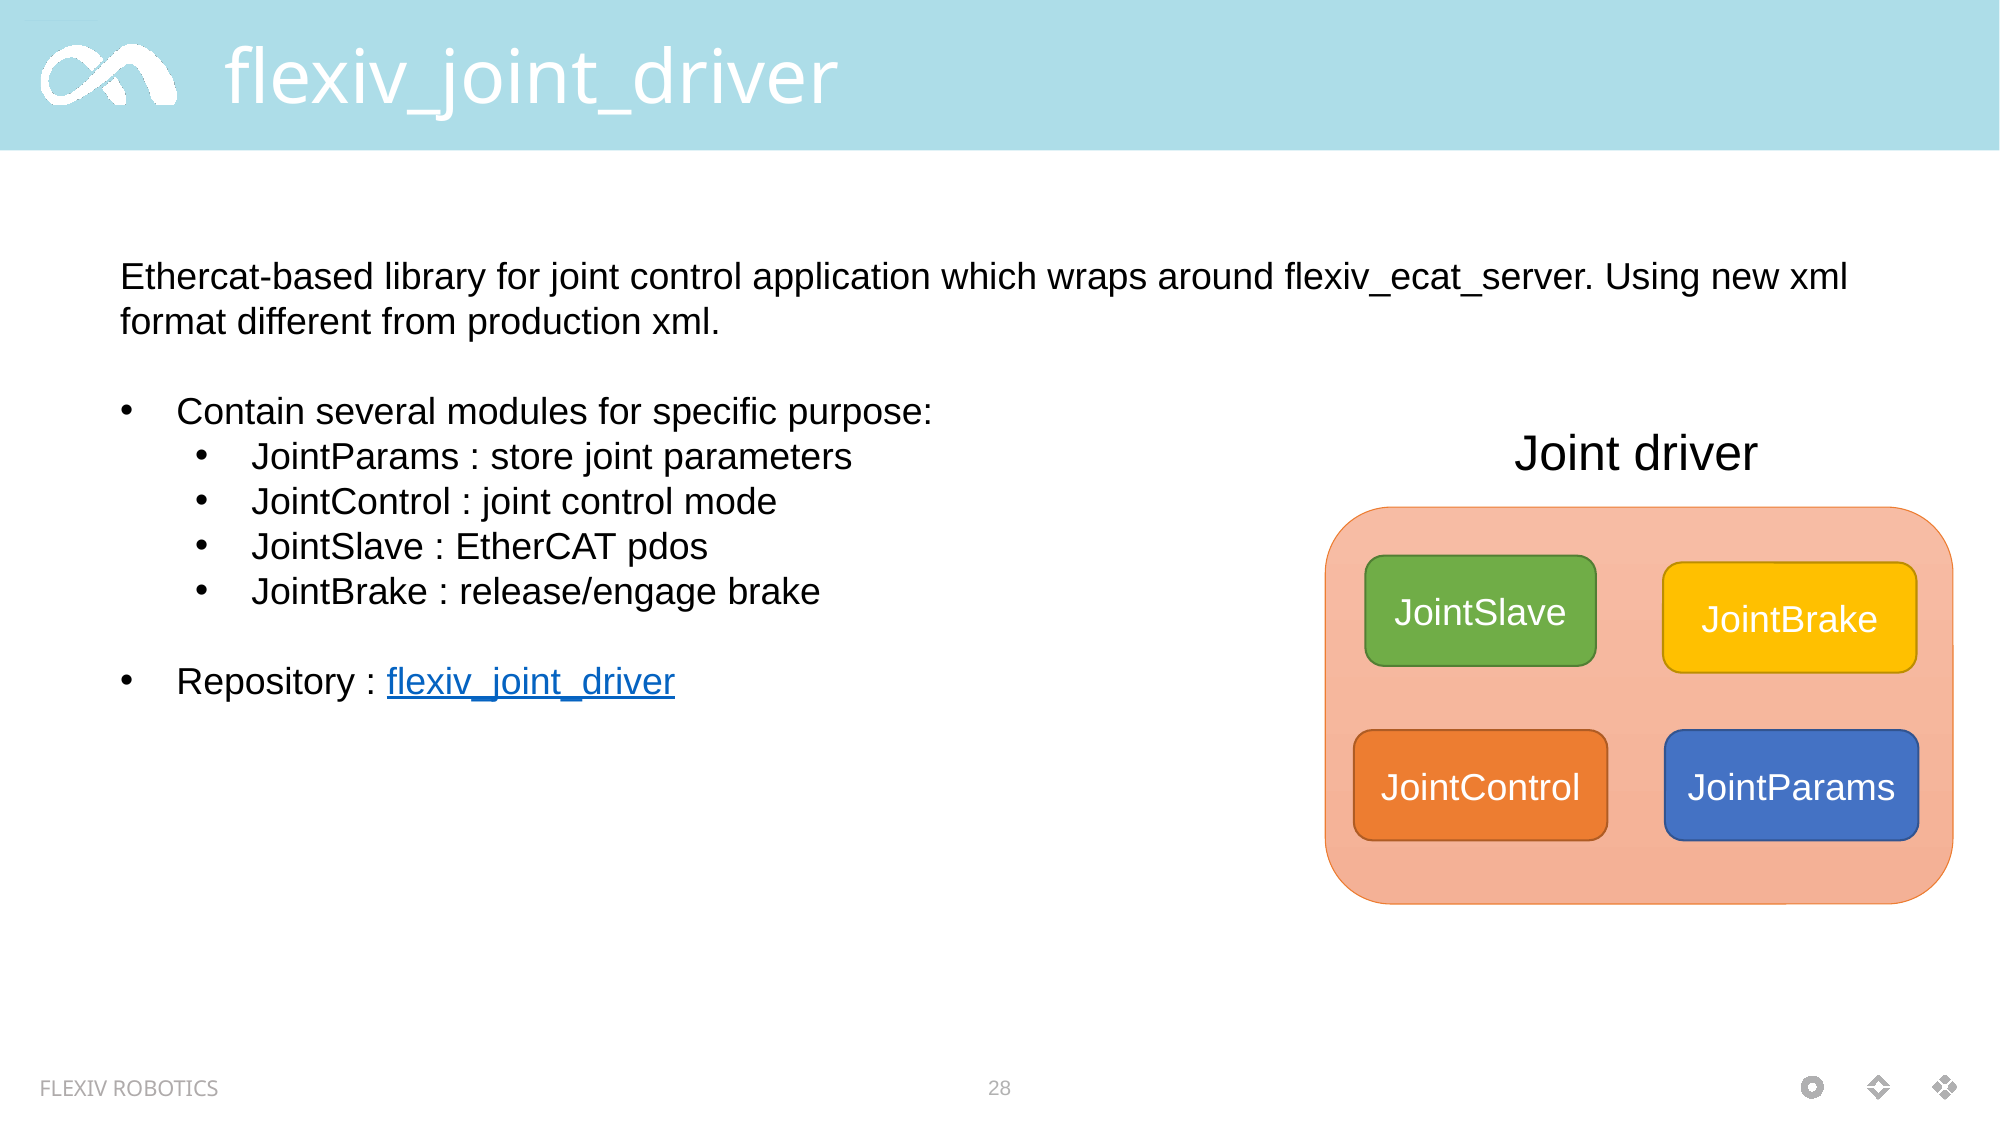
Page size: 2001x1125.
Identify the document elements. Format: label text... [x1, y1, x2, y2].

text_box [1324, 506, 1954, 905]
text_box Joint driver [1499, 413, 1967, 684]
slide_number 28 [774, 1057, 1225, 1118]
text_box [0, 0, 2000, 151]
text_box JointParams [1663, 729, 1920, 842]
text_box JointSlave [1364, 554, 1499, 667]
picture [40, 44, 194, 105]
text_box JointControl [1352, 729, 1609, 842]
text_box Ethercat-based library for joint control application which wraps around flexiv_ecat_server. Using new xml format different from production xml. Contain several modules for specific purpose: JointParams : store joint parameters JointControl : joint control mode JointSlave : EtherCAT pdos JointBrake : release/engage brake Repository : flexiv_joint_driver [105, 244, 1980, 1070]
text_box flexiv_joint_driver [209, 21, 1141, 127]
